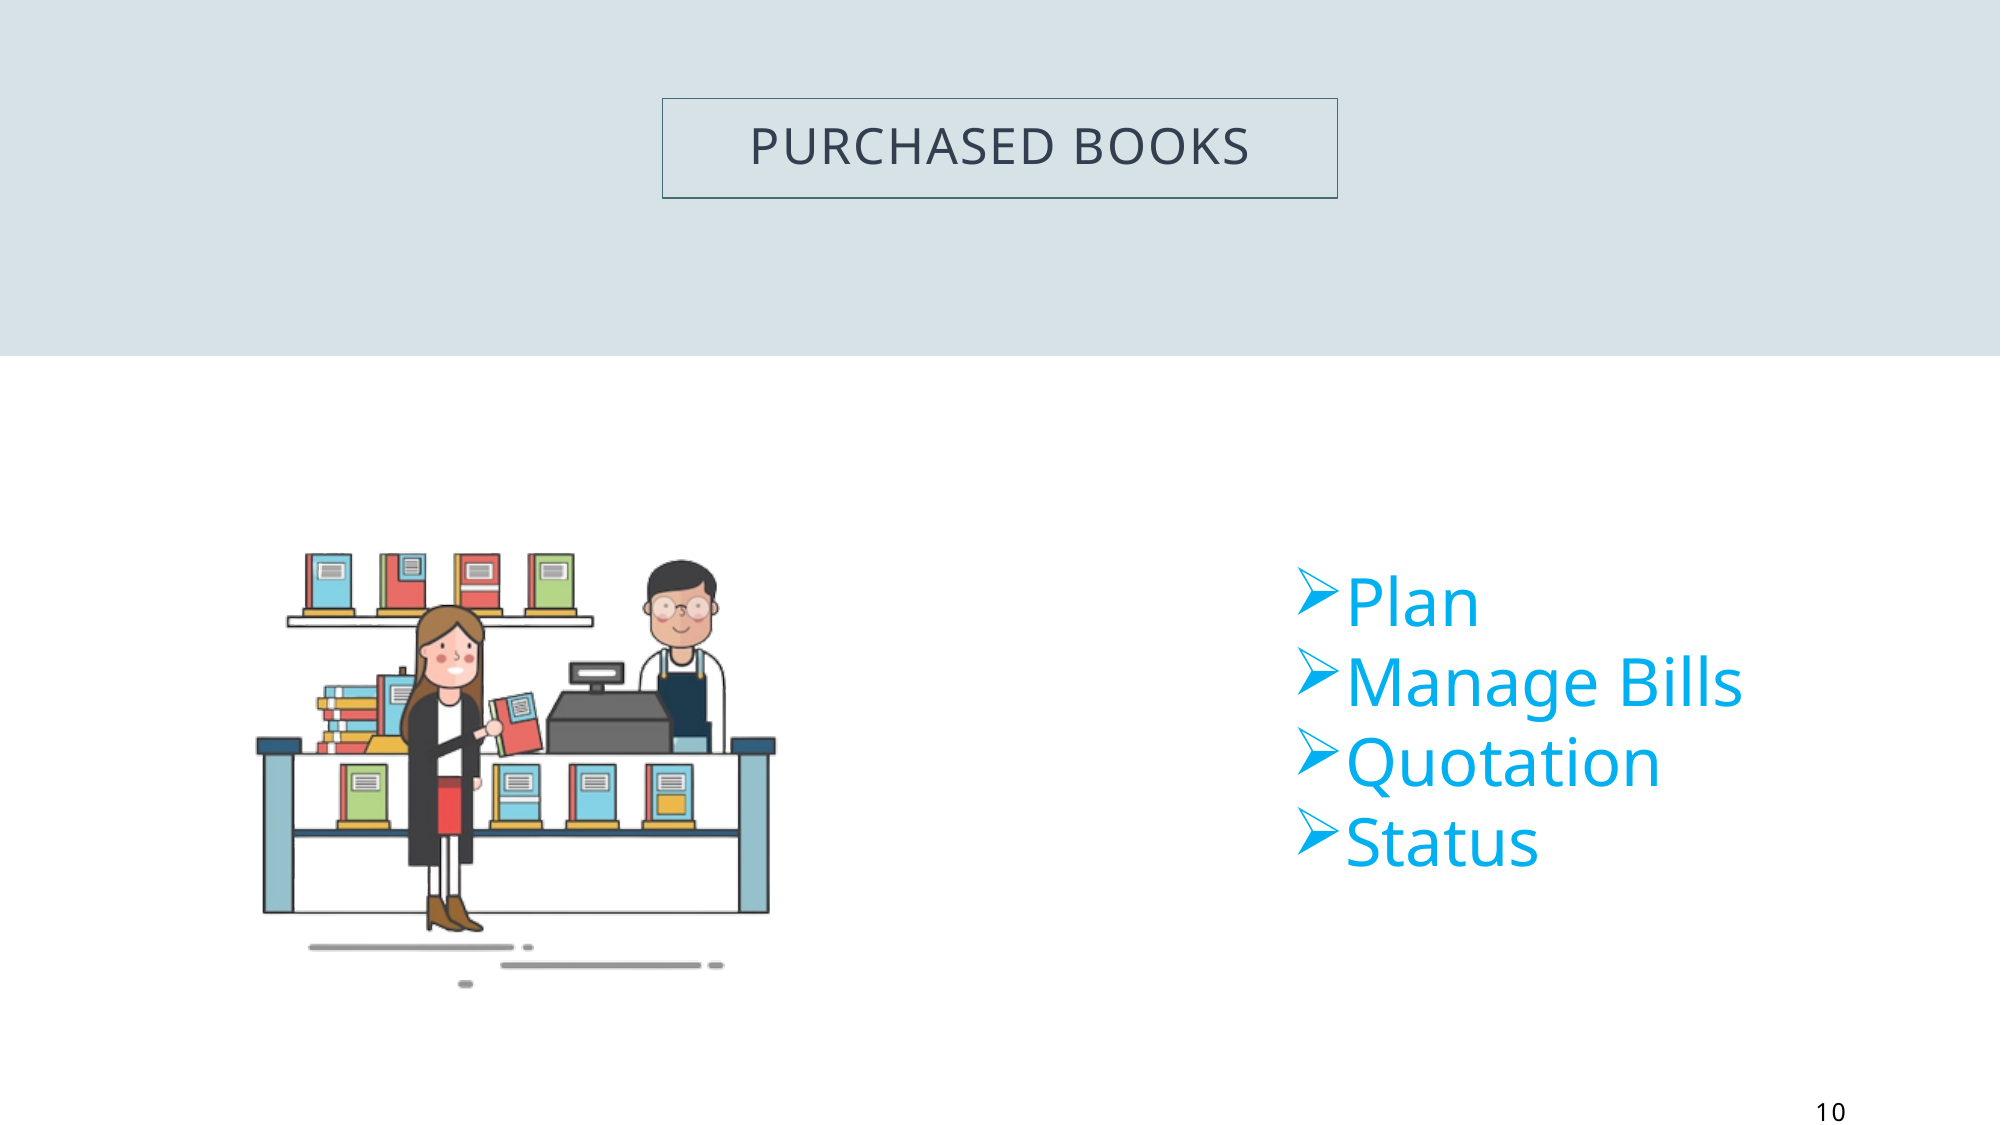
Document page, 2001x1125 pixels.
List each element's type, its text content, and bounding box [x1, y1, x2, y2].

title Purchased Books [662, 98, 1338, 199]
text_box Plan Manage Bills Quotation Status [1277, 552, 2000, 1022]
text_box 10 [1760, 1080, 1861, 1125]
picture [139, 355, 894, 1111]
